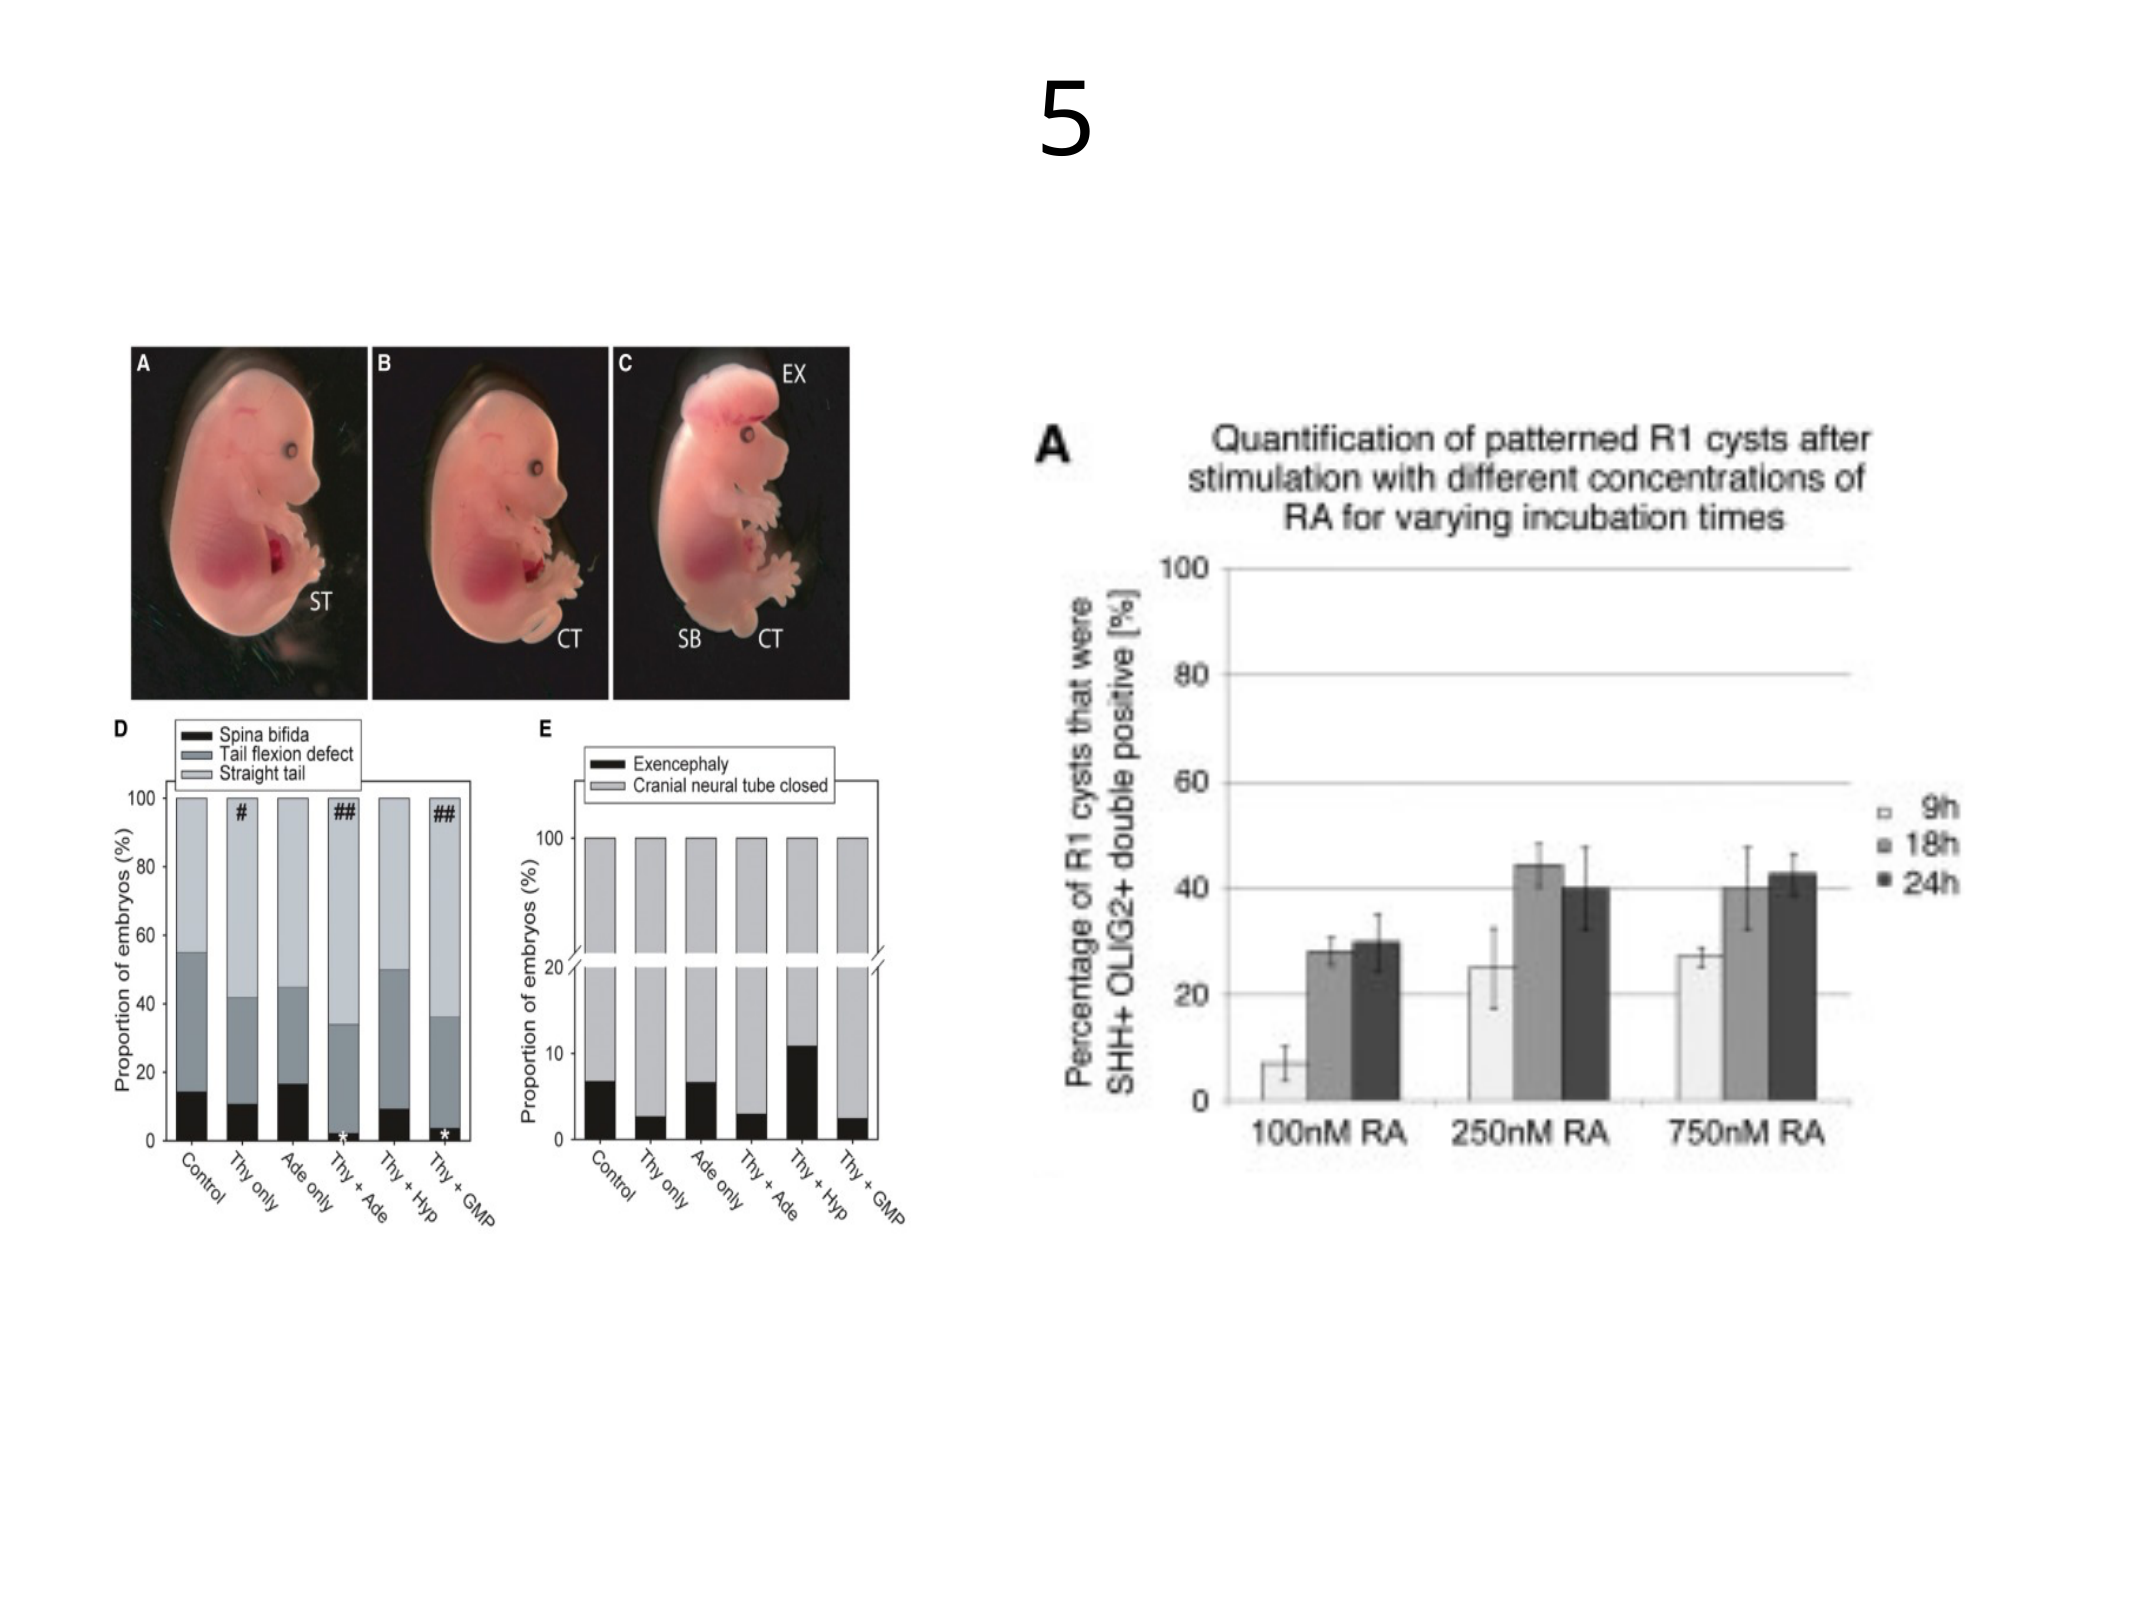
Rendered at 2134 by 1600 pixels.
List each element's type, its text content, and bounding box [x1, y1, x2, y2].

picture [109, 343, 912, 1234]
text_box 5 [1028, 42, 1105, 185]
picture [1032, 422, 2106, 1178]
